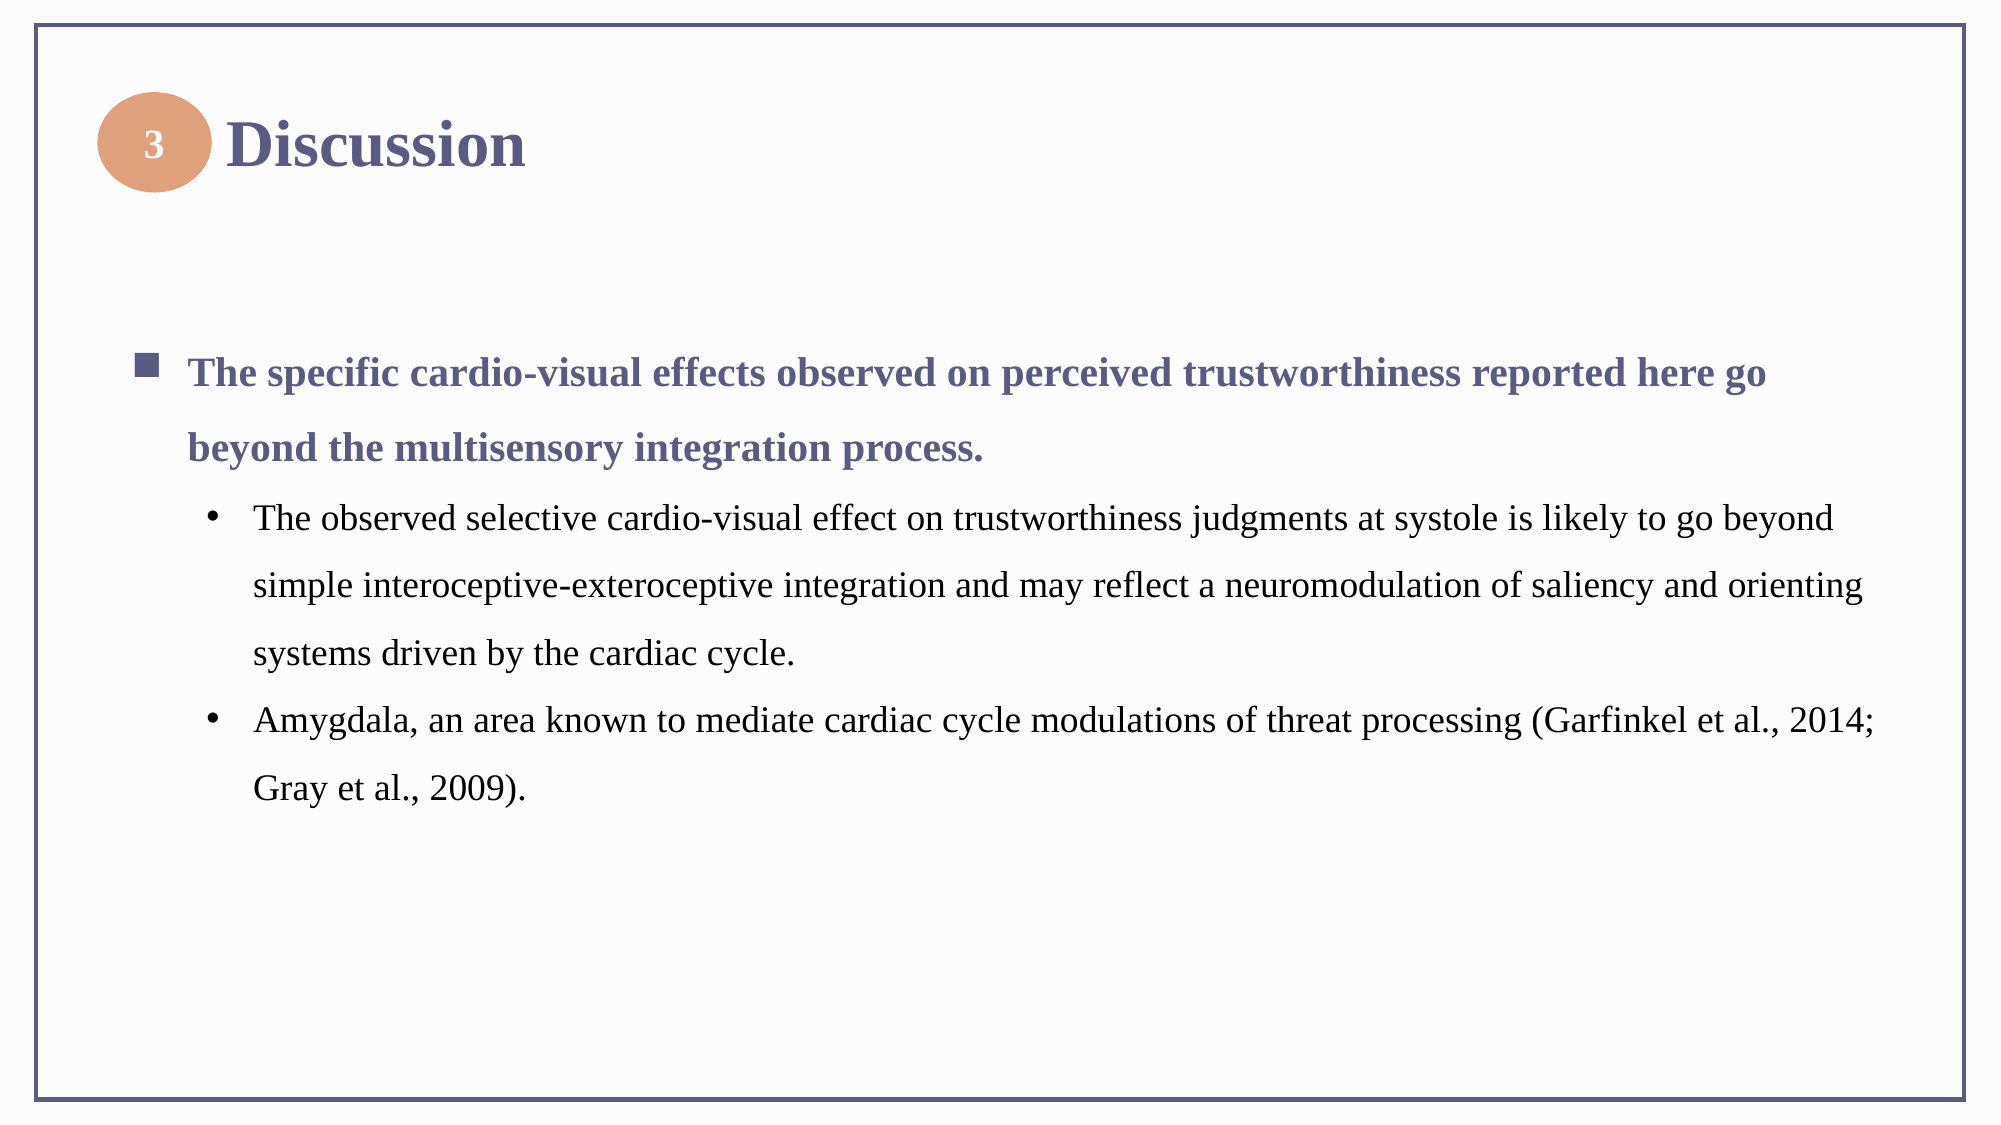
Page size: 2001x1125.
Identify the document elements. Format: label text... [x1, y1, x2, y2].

text_box Discussion [211, 92, 1222, 187]
text_box The specific cardio-visual effects observed on perceived trustworthiness reported here go beyond the multisensory integration process. The observed selective cardio-visual effect on trustworthiness judgments at systole is likely to go beyond simple interoceptive-exteroceptive integration and may reflect a neuromodulation of saliency and orienting systems driven by the cardiac cycle. Amygdala, an area known to mediate cardiac cycle modulations of threat processing (Garfinkel et al., 2014; Gray et al., 2009). [116, 312, 1909, 816]
text_box 3 [97, 92, 211, 193]
